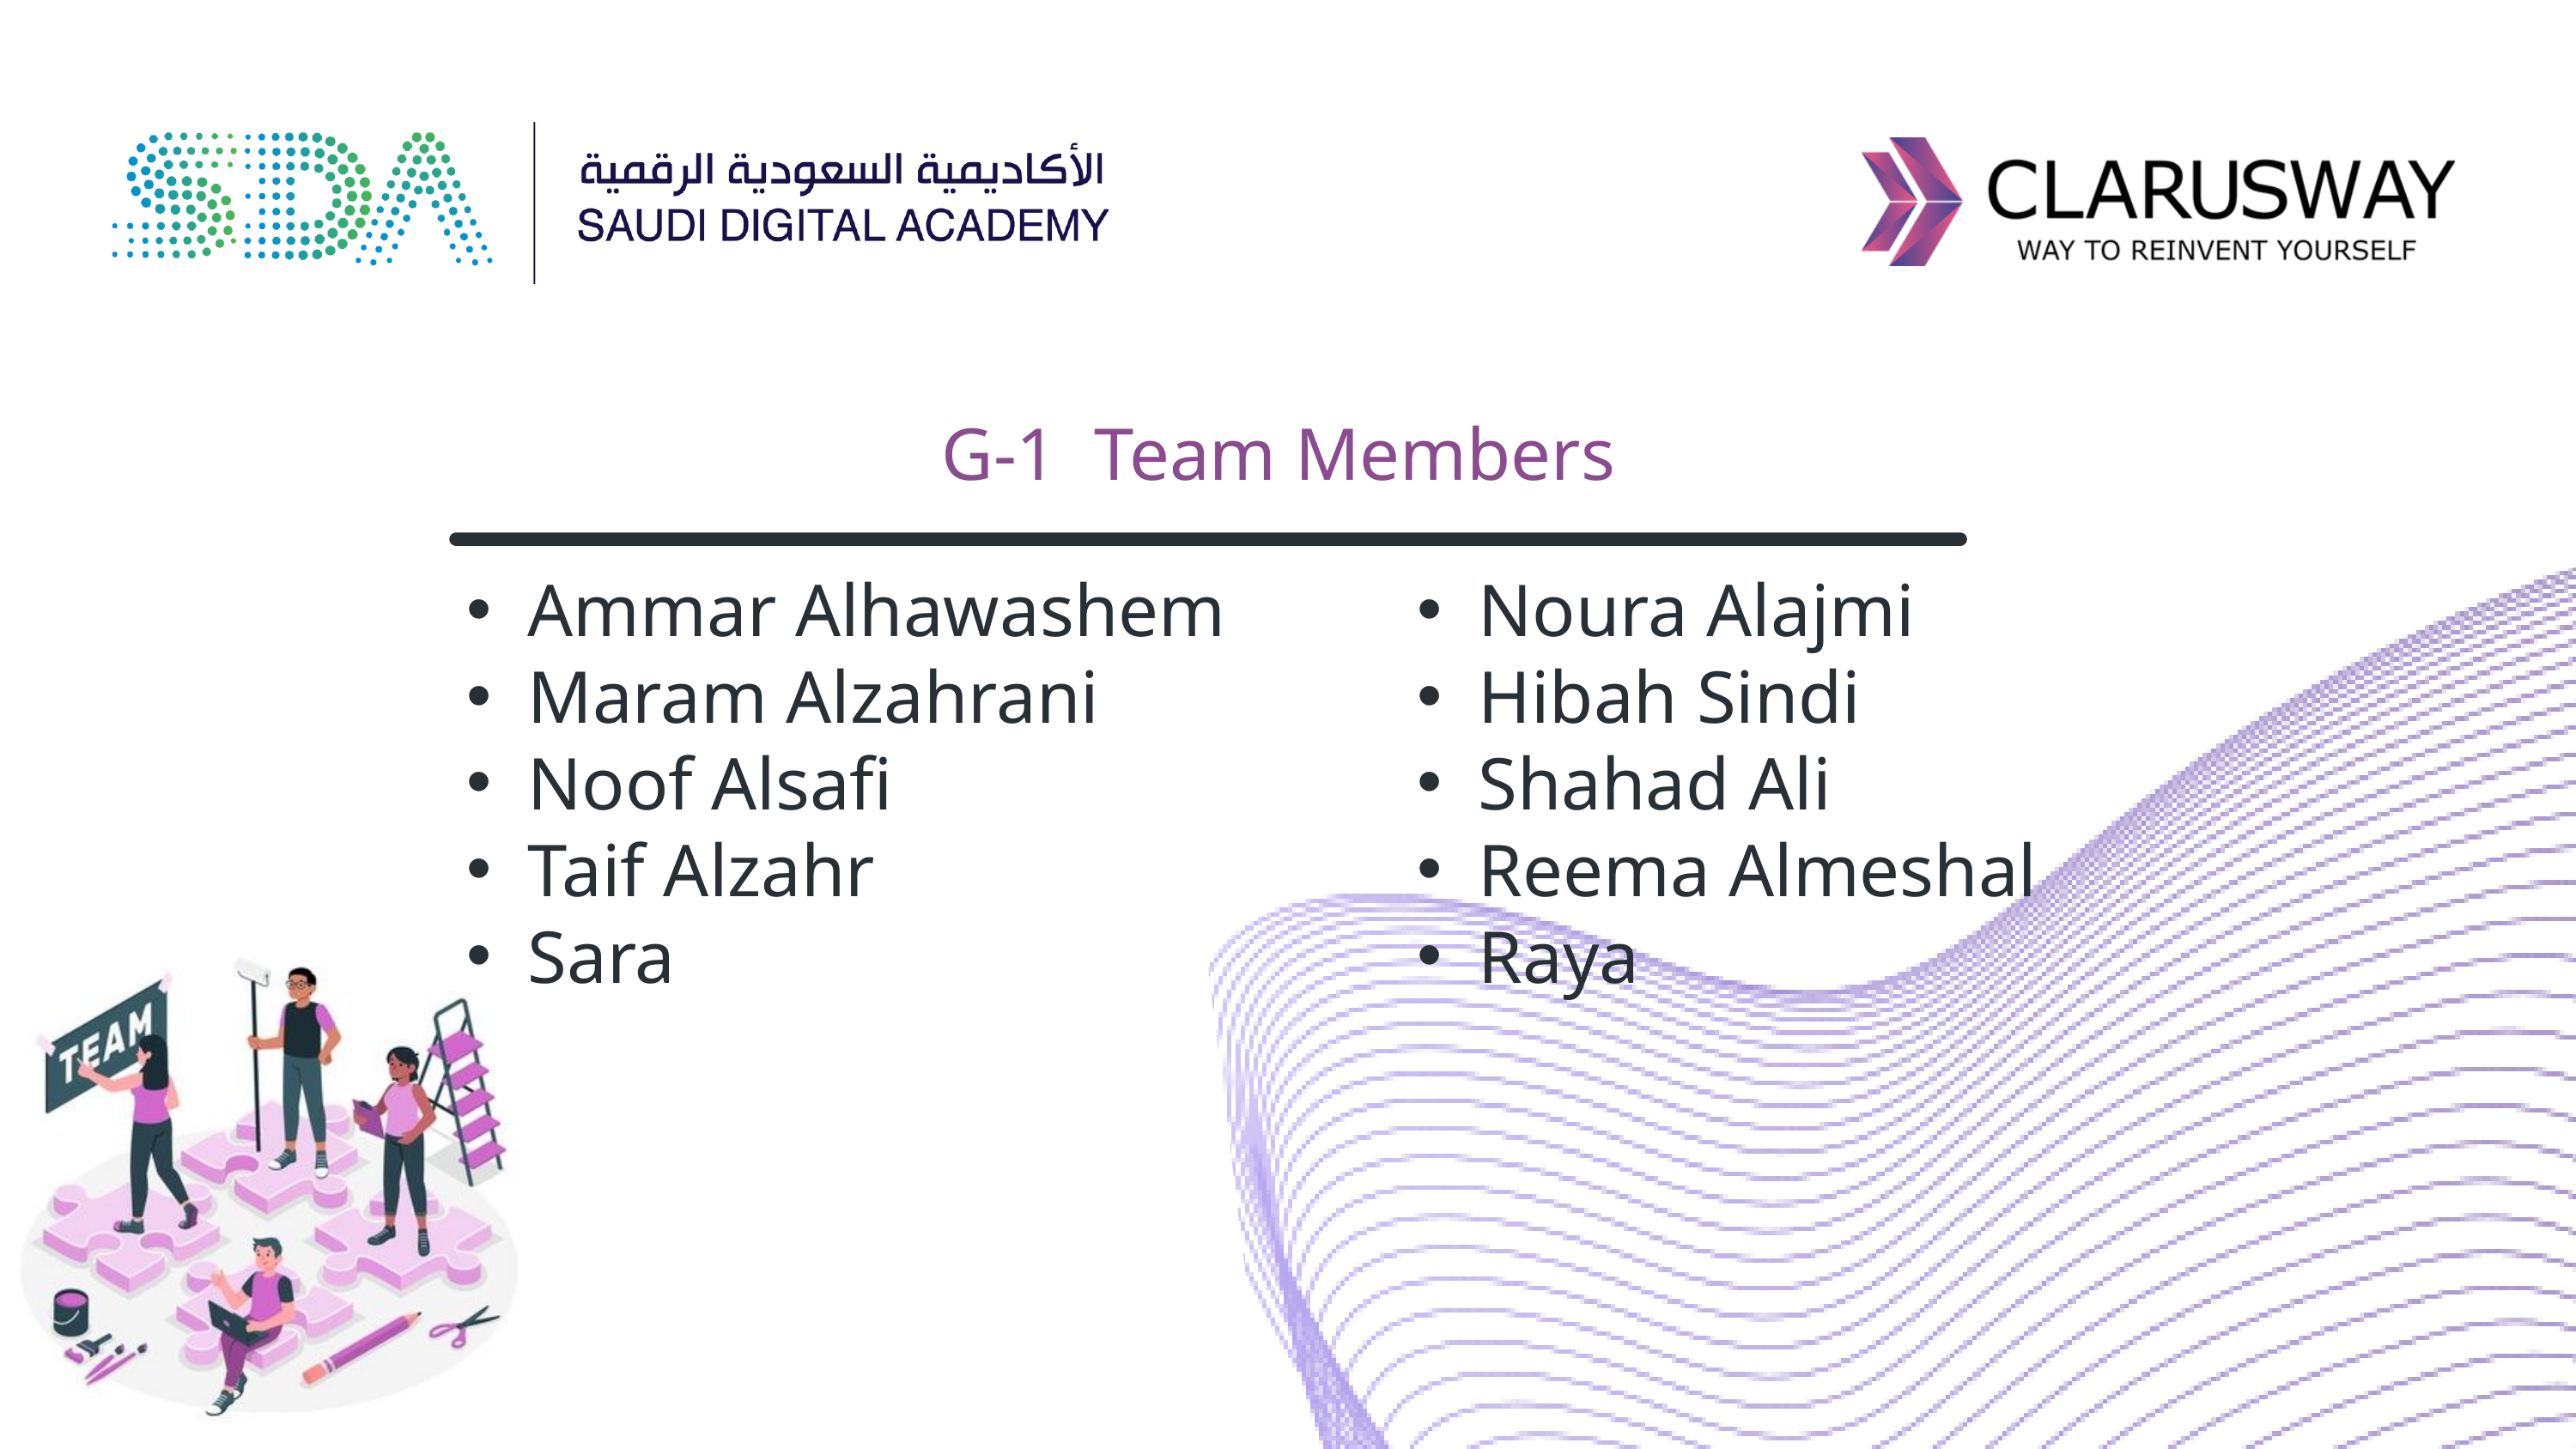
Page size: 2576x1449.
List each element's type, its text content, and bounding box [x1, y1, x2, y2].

text_box Ammar Alhawashem Maram Alzahrani Noof Alsafi Taif Alzahr Sara [406, 564, 1357, 997]
text_box Noura Alajmi Hibah Sindi Shahad Ali Reema Almeshal Raya [1357, 564, 2432, 997]
text_box [1862, 137, 2456, 266]
text_box [112, 122, 1109, 284]
text_box G-1 Team Members [897, 408, 1679, 494]
text_box [1212, 567, 2576, 1449]
text_box [16, 943, 523, 1449]
